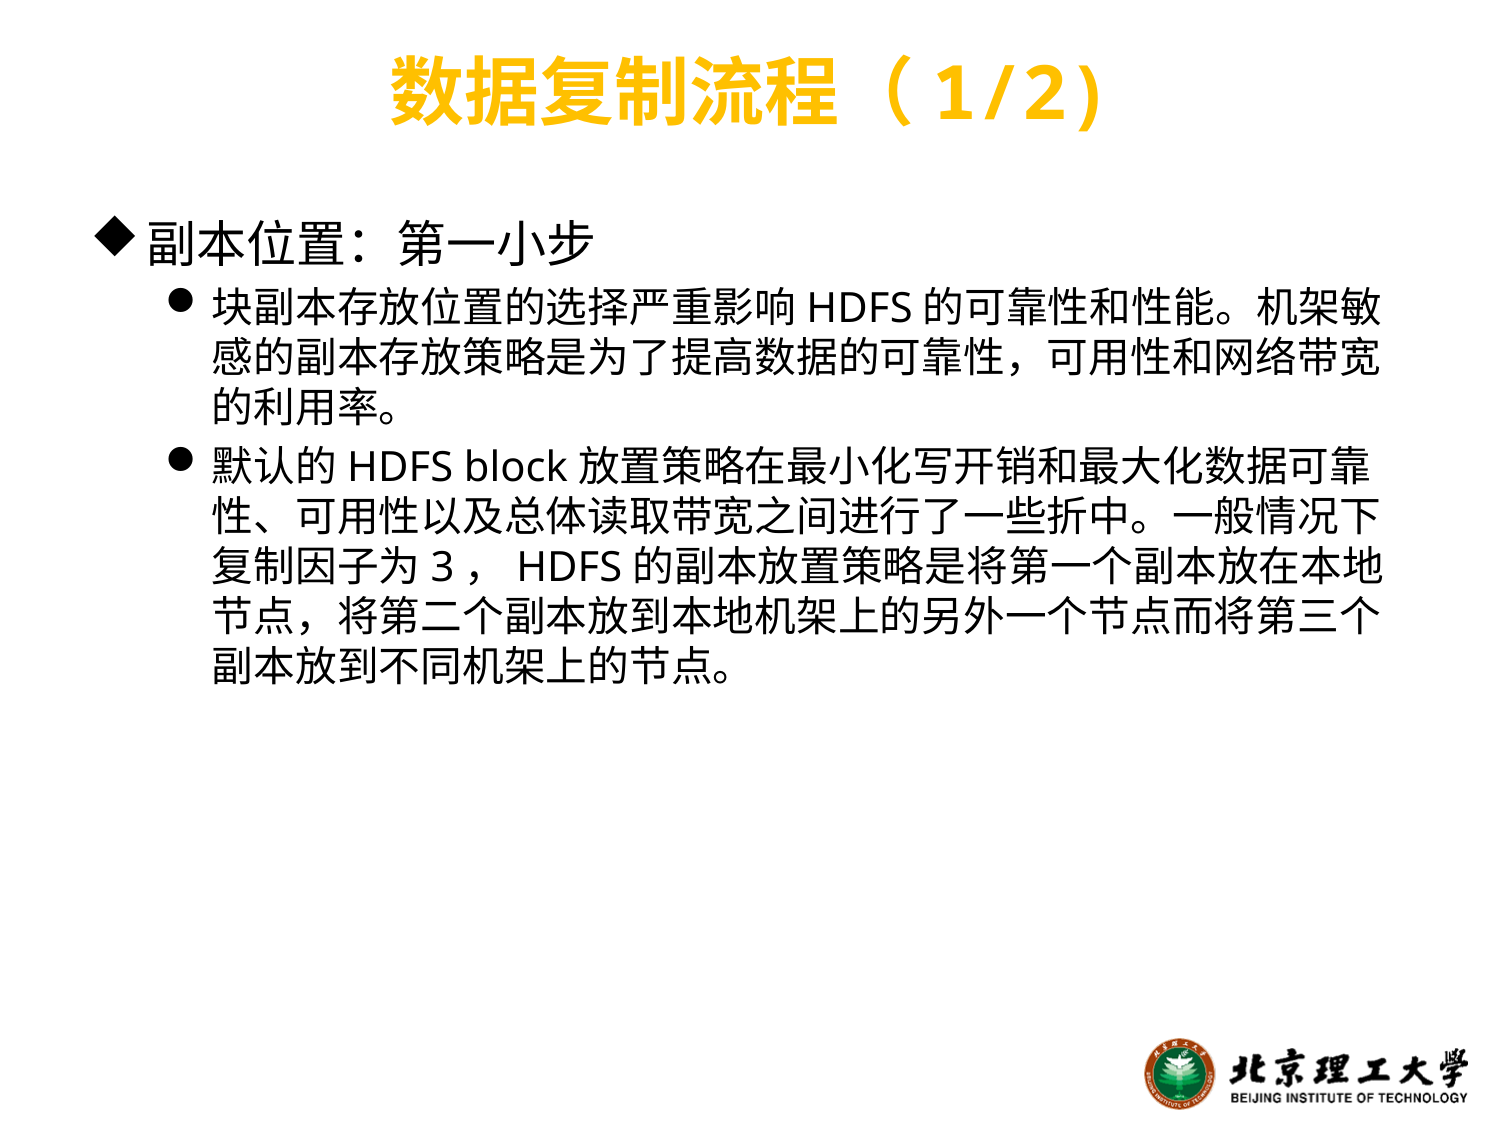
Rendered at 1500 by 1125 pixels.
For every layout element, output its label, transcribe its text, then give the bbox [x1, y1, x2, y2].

title 数据复制流程（1/2) [76, 17, 1425, 163]
list 副本位置：第一小步 块副本存放位置的选择严重影响HDFS的可靠性和性能。机架敏感的副本存放策略是为了提高数据的可靠性，可用性和网络带宽的利用率。 默认的HDFS block放置策略在最小化写开销和最大化数据可靠性、可用性以及总体读取带宽之间进行了一些折中。一般情况下复制因子为3，HDFS的副本放置策略是将第一个副本放在本地节点，将第二个副本放到本地机架上的另外一个节点而将第三个副本放到不同机架上的节点。 [75, 190, 1425, 1005]
picture [1144, 1038, 1468, 1110]
